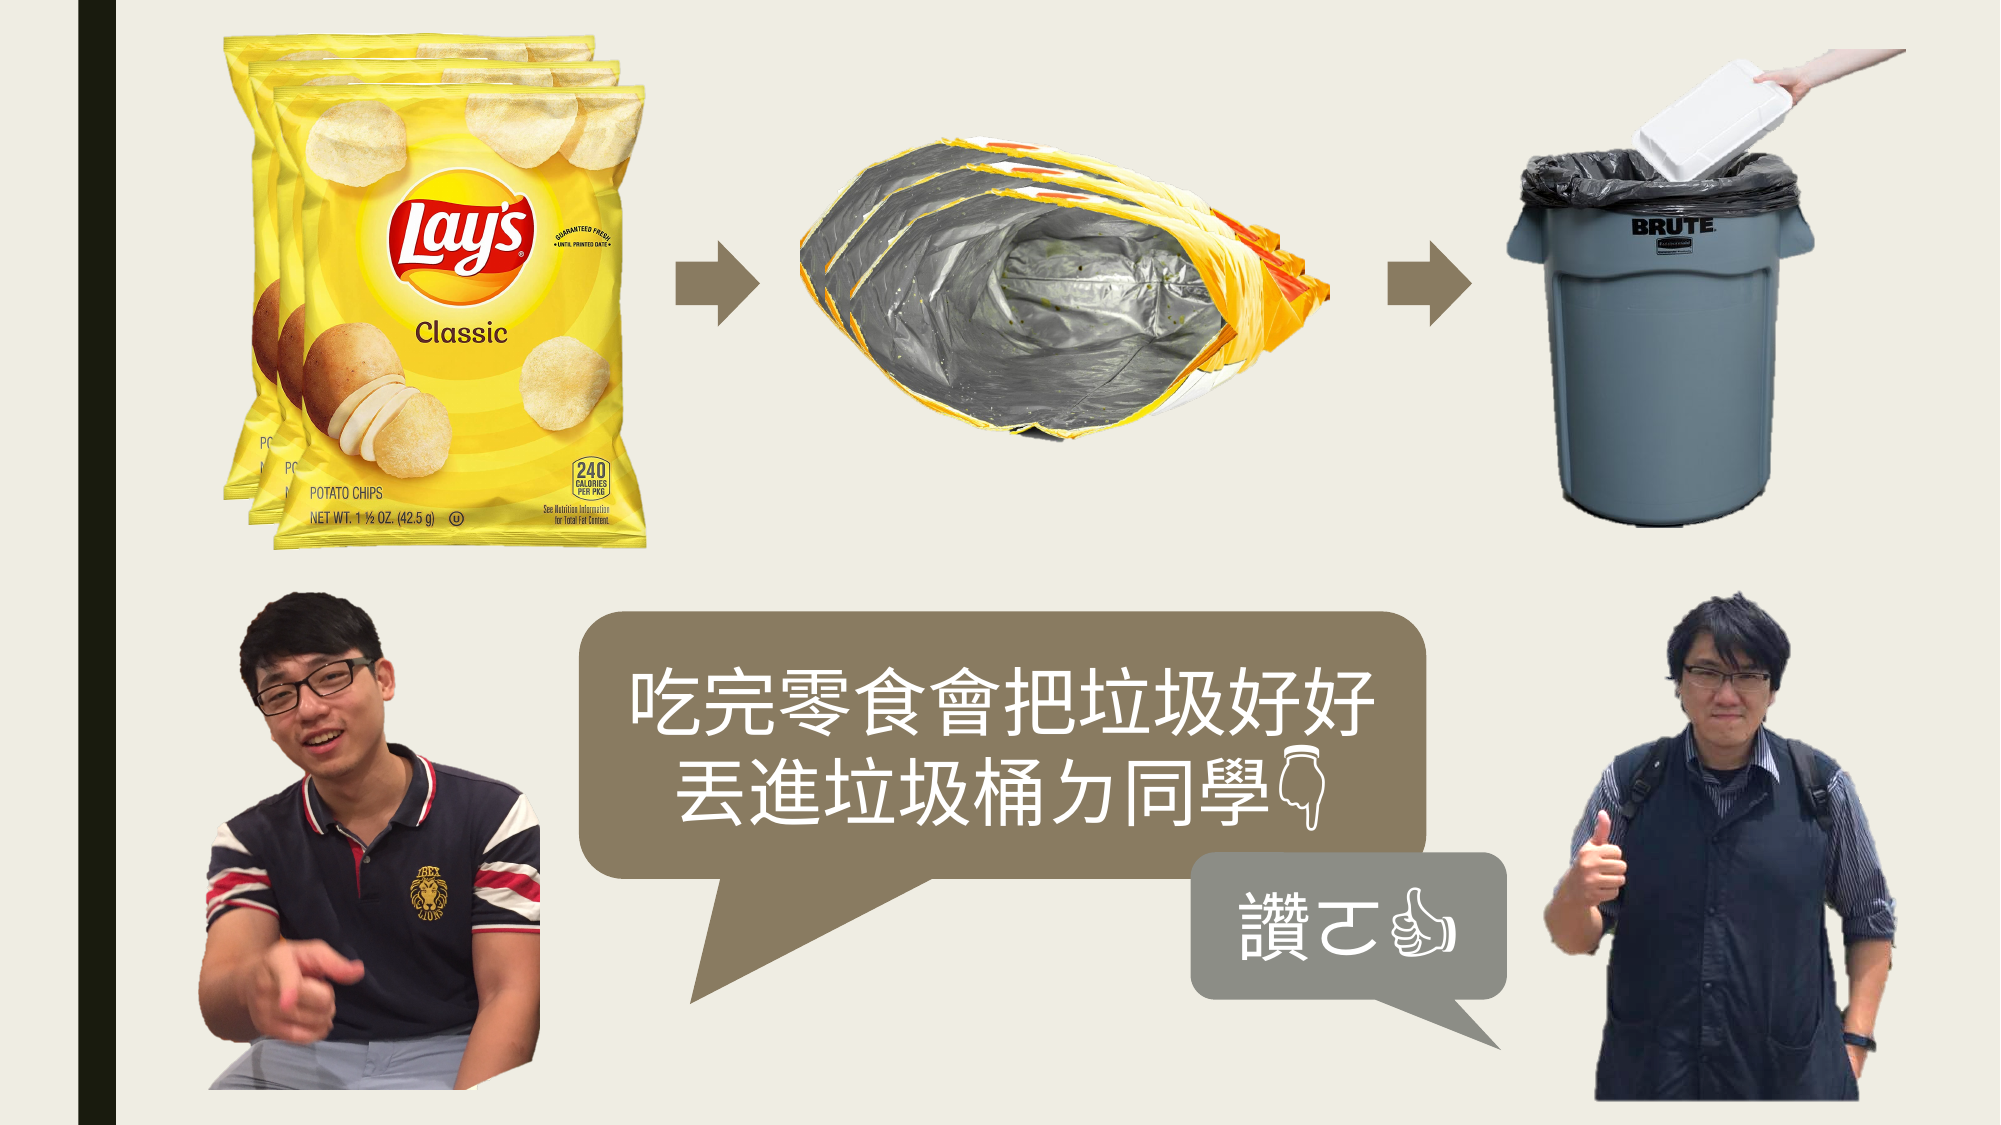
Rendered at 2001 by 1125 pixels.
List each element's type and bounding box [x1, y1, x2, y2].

text_box [176, 33, 1906, 550]
text_box [188, 287, 2000, 1125]
